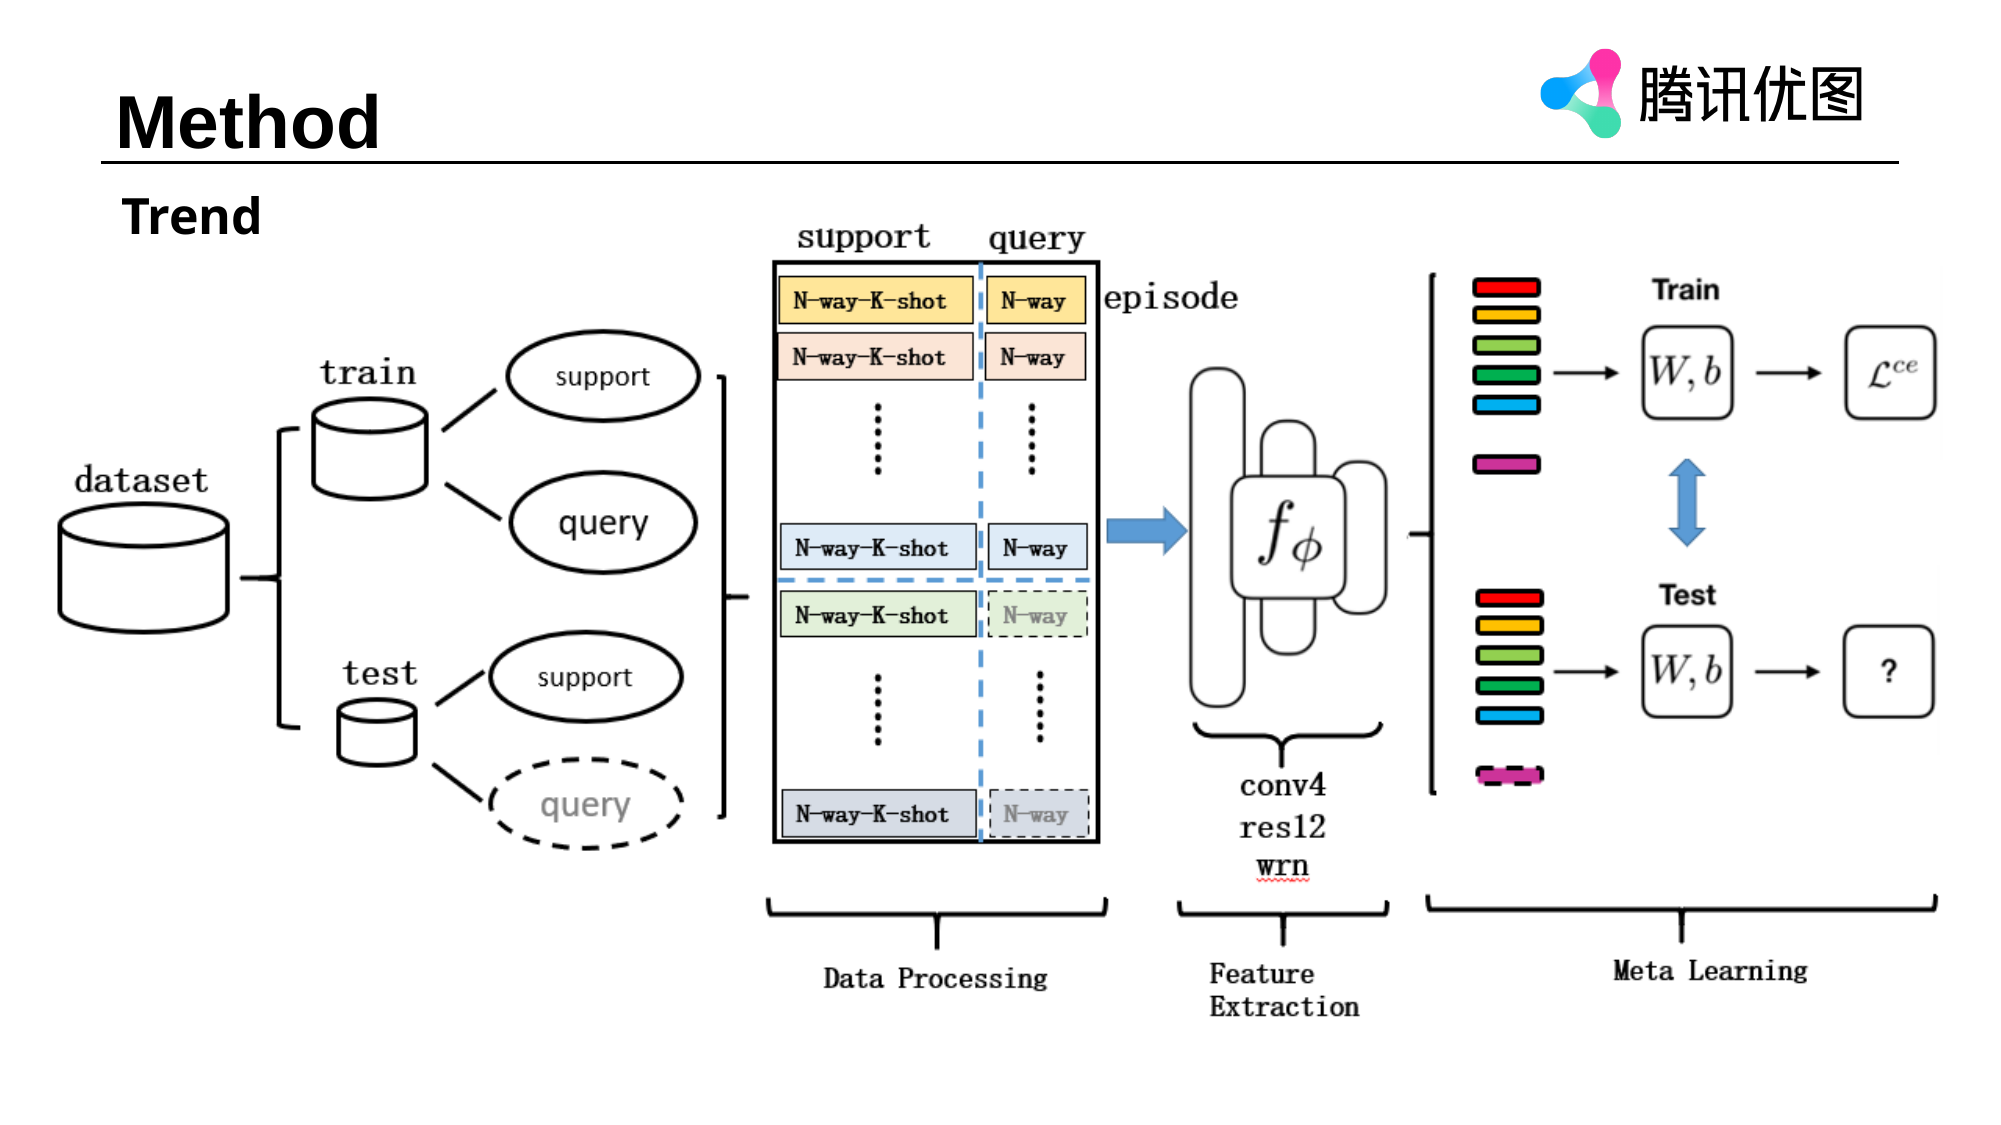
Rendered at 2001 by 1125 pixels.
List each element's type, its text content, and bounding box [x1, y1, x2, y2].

text_box Method [100, 66, 568, 161]
picture [1539, 47, 1863, 140]
text_box Trend [106, 177, 315, 253]
text_box Method [100, 163, 568, 172]
picture [39, 215, 1958, 1032]
